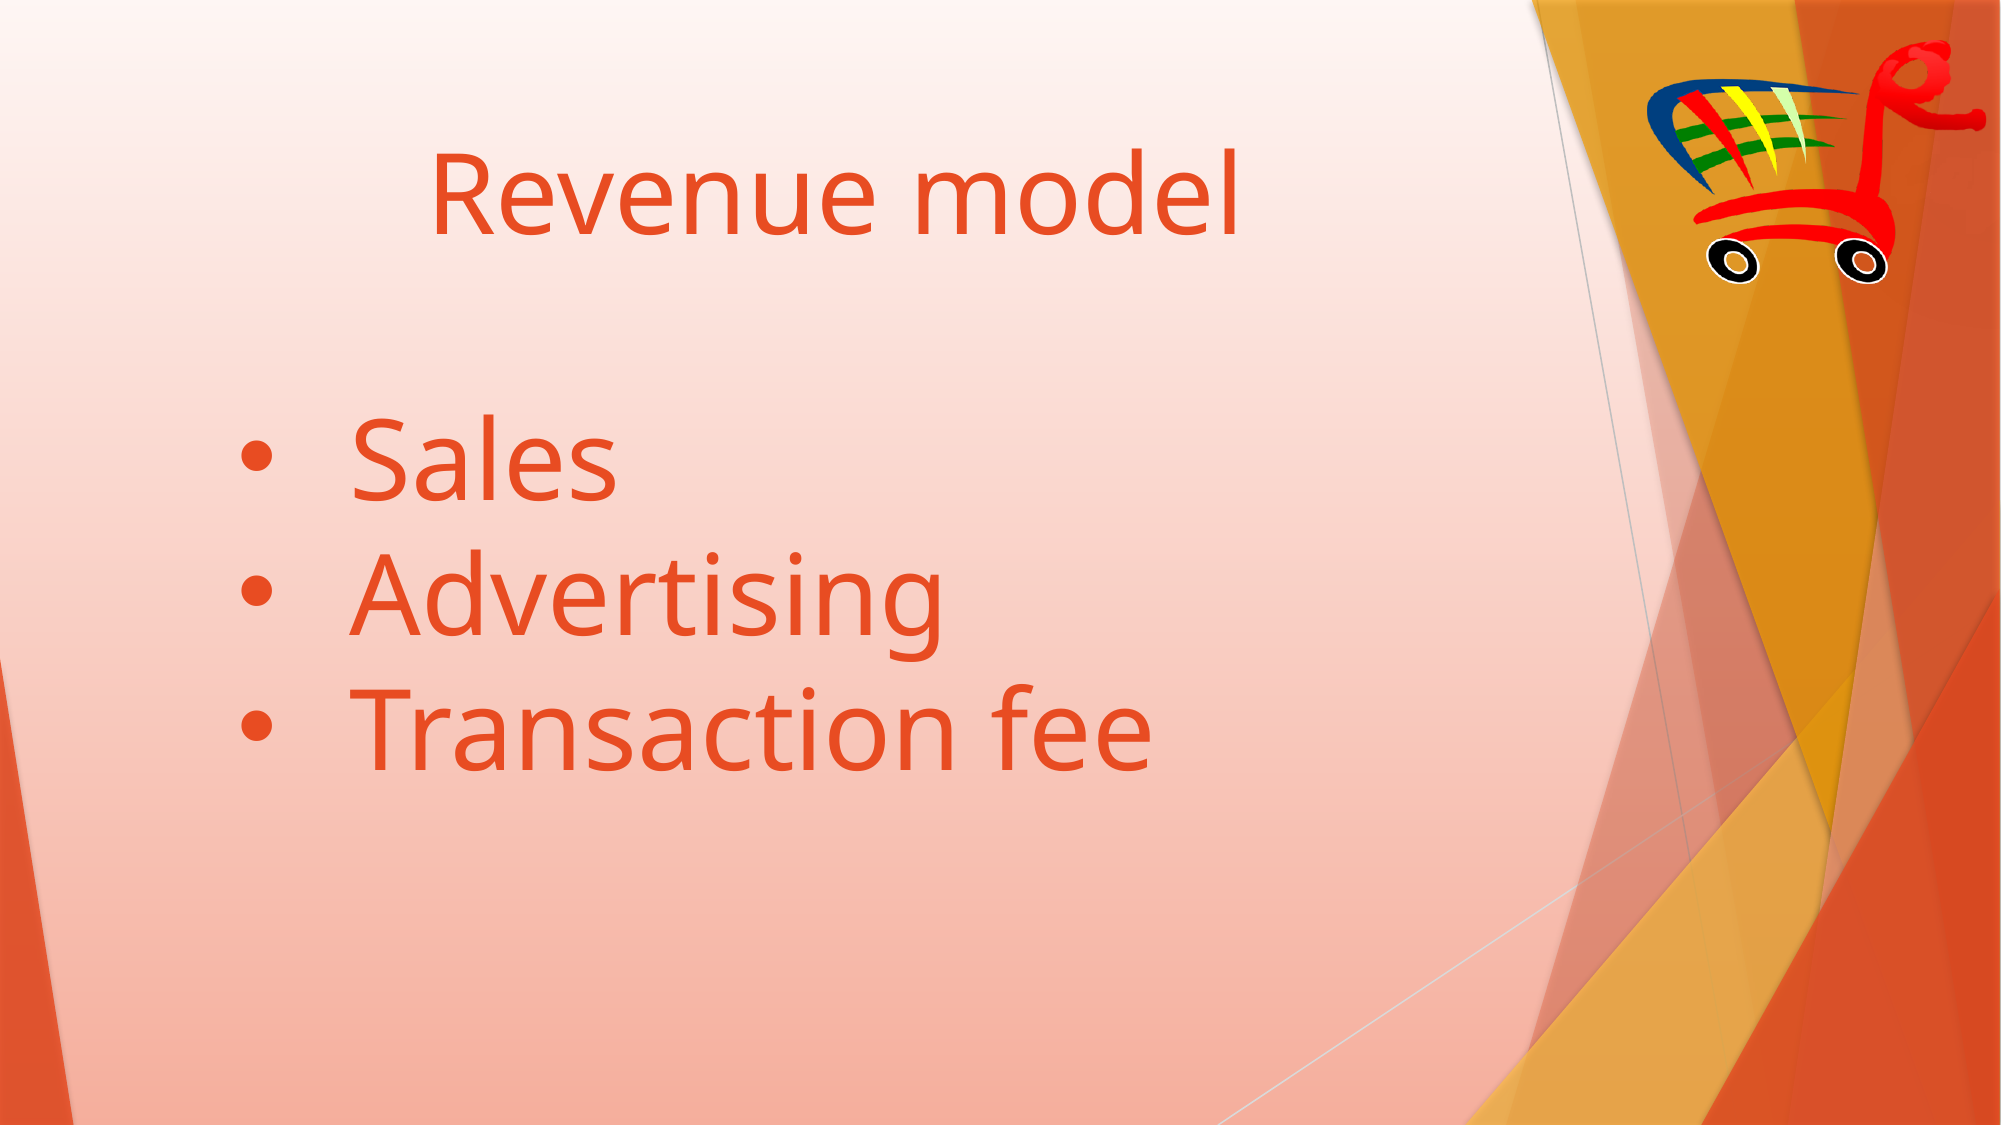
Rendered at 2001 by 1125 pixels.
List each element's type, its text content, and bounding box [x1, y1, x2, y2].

text_box Revenue model [411, 114, 1260, 265]
picture [1522, 0, 2000, 381]
text_box Sales Advertising Transaction fee [222, 380, 1172, 801]
